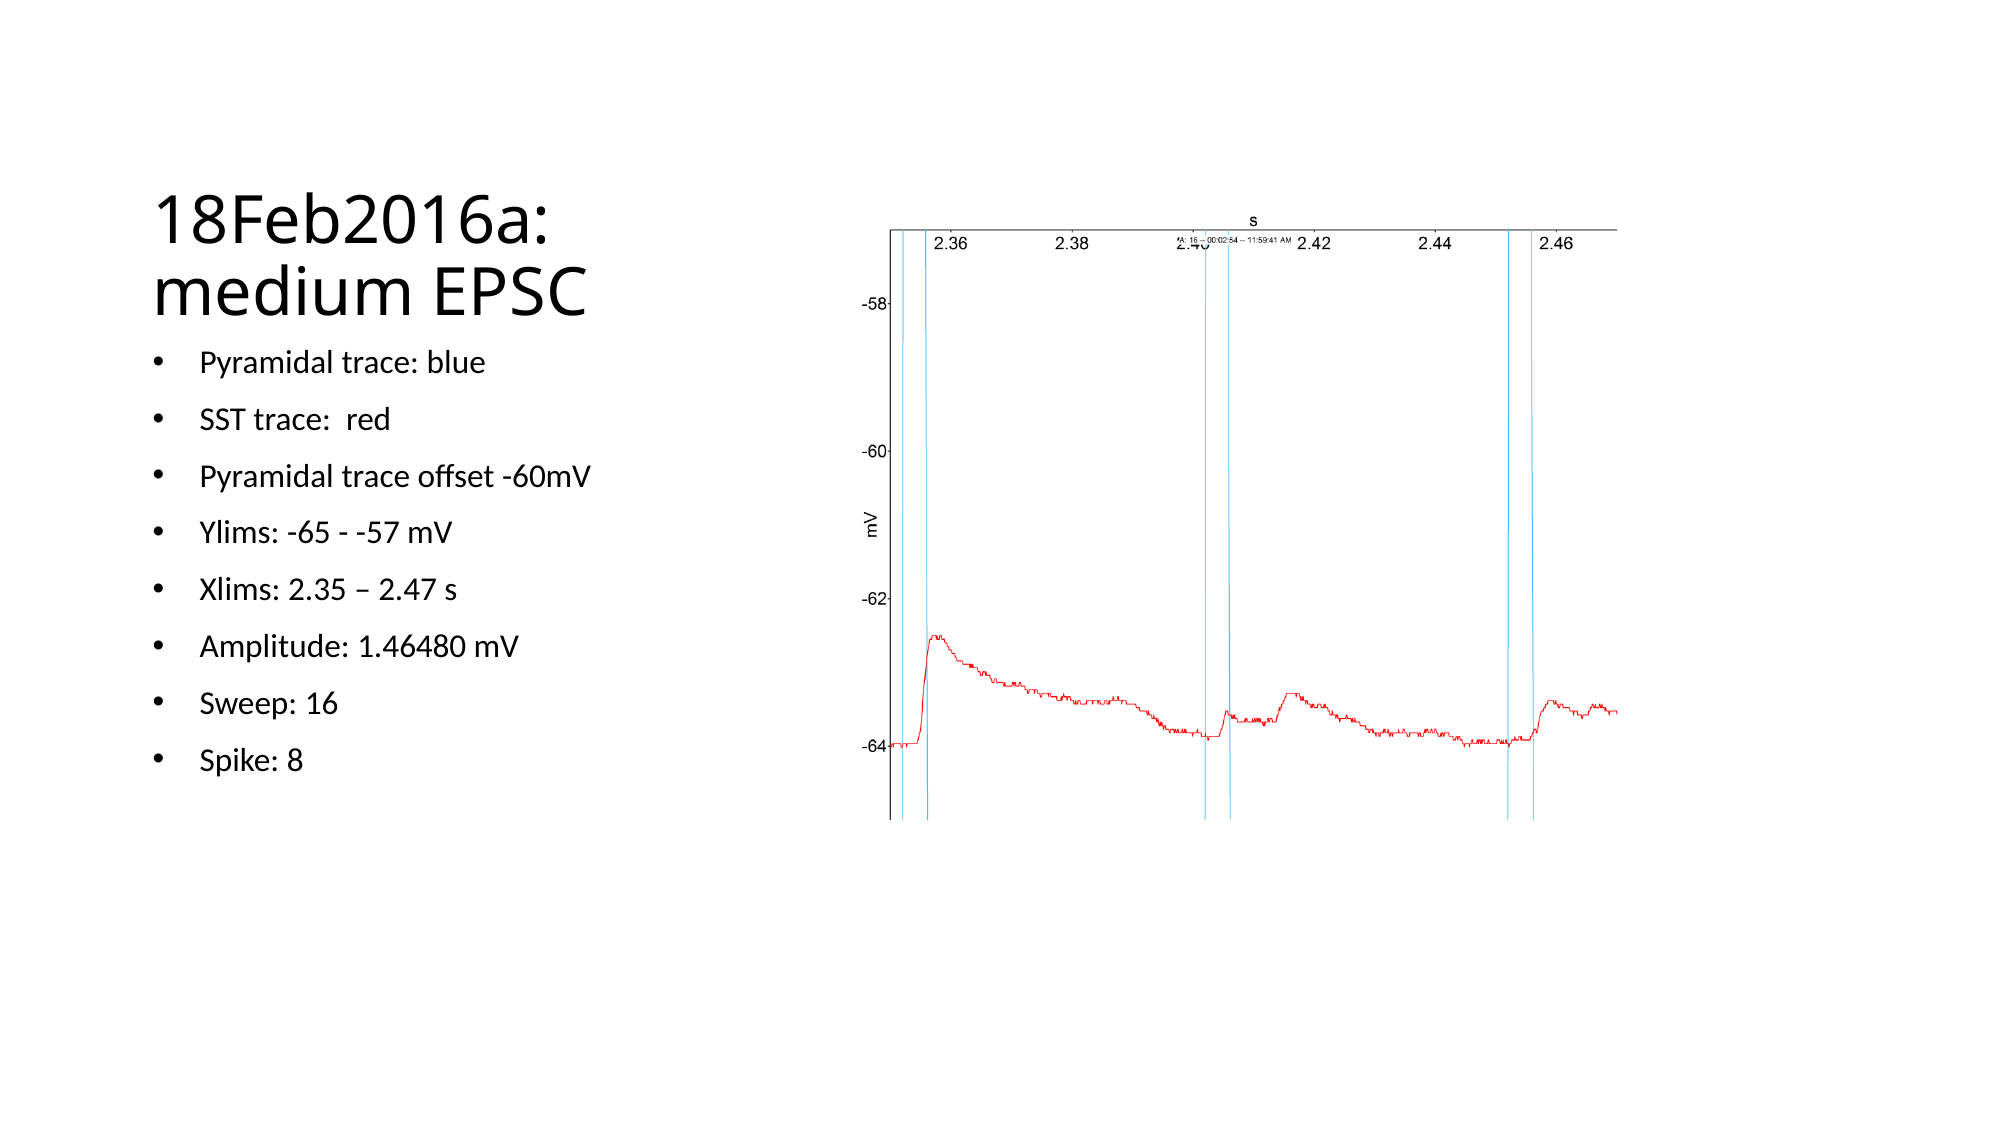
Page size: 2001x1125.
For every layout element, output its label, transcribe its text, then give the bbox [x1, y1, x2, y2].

list Pyramidal trace: blue SST trace: red Pyramidal trace offset -60mV Ylims: -65 - -57 mV Xlims: 2.35 – 2.47 s Amplitude: 1.46480 mV Sweep: 16 Spike: 8 [137, 337, 783, 963]
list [836, 210, 1675, 840]
title 18Feb2016a: medium EPSC [137, 75, 783, 337]
